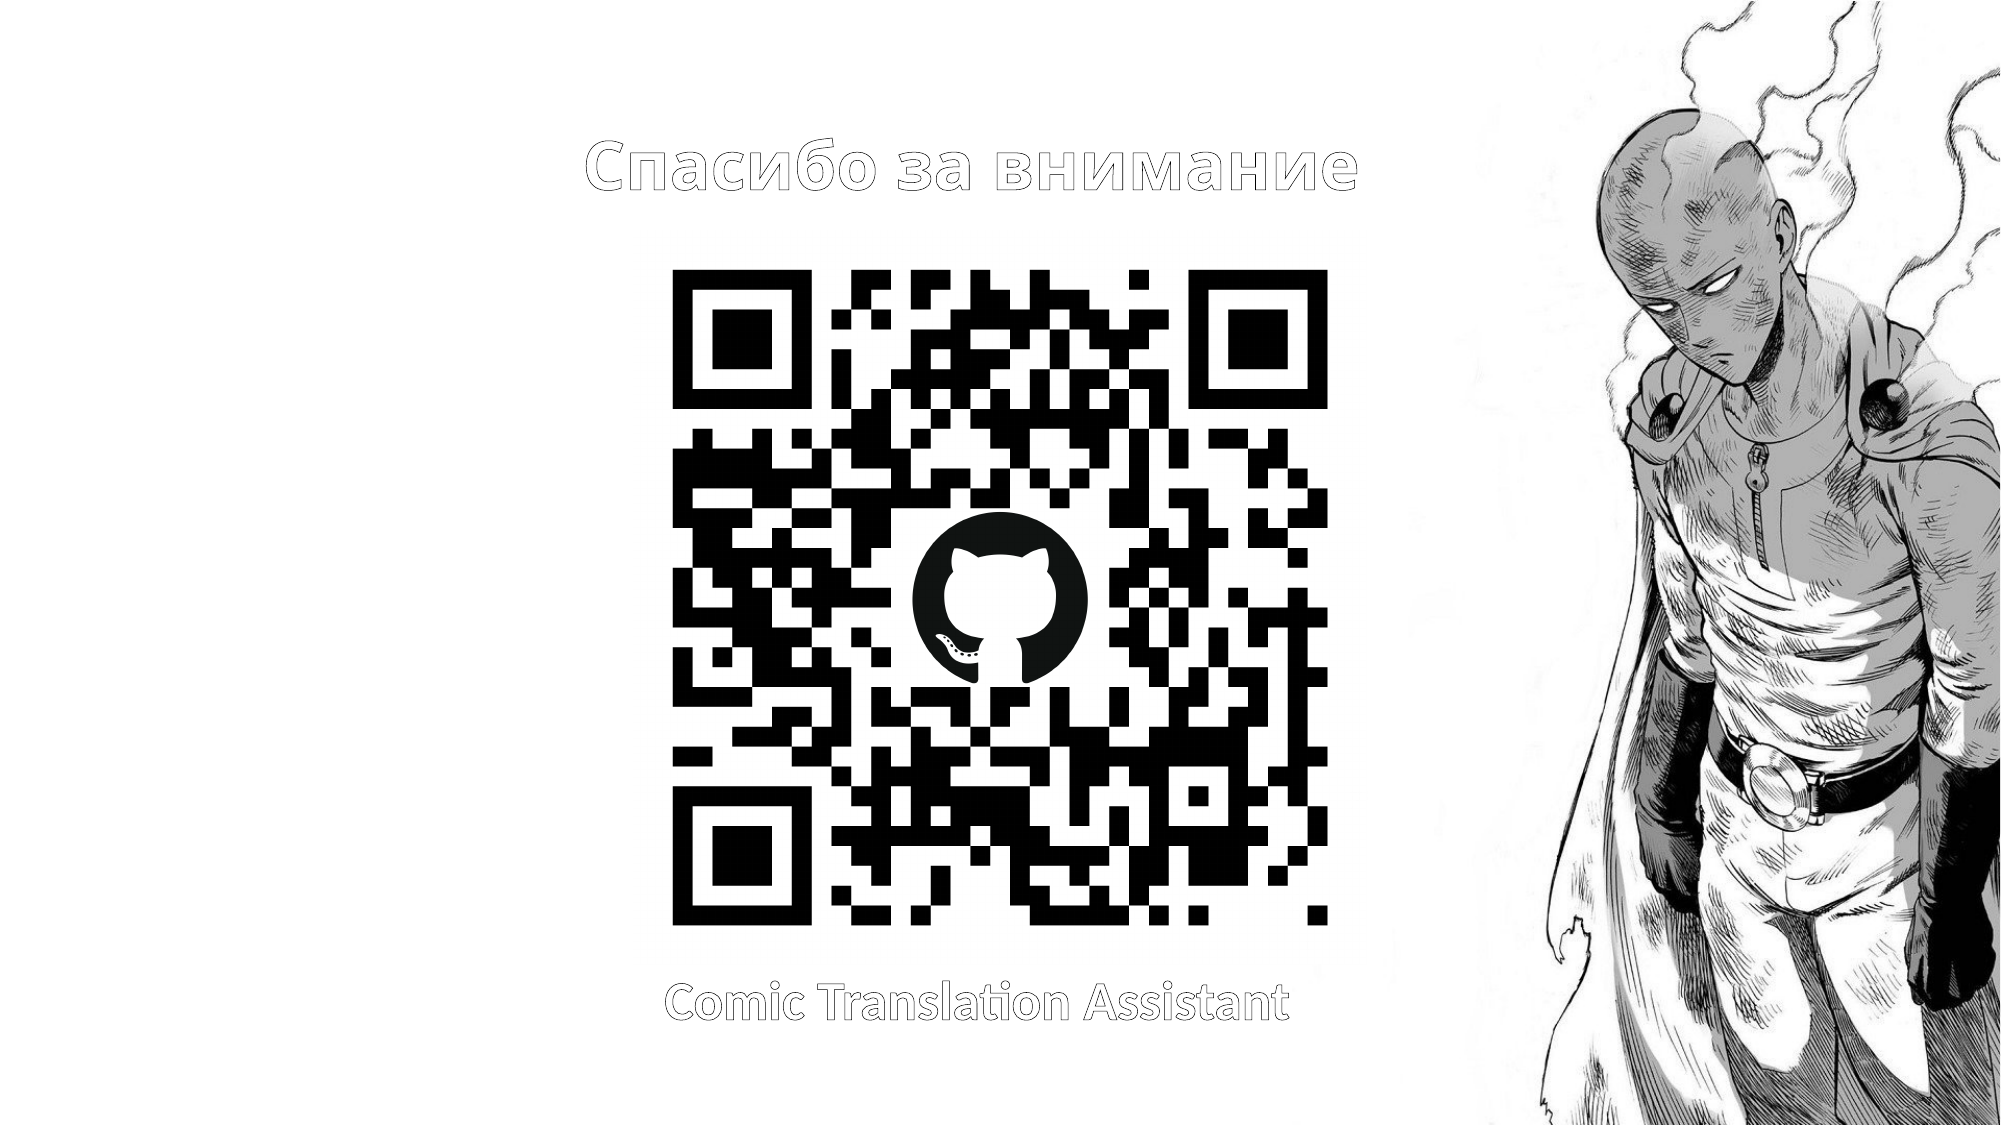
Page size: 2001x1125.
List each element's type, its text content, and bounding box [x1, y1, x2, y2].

picture [0, 0, 2001, 1125]
title Спасибо за внимание [567, 104, 1433, 231]
list Comic Translation Assistant [649, 965, 1351, 1041]
